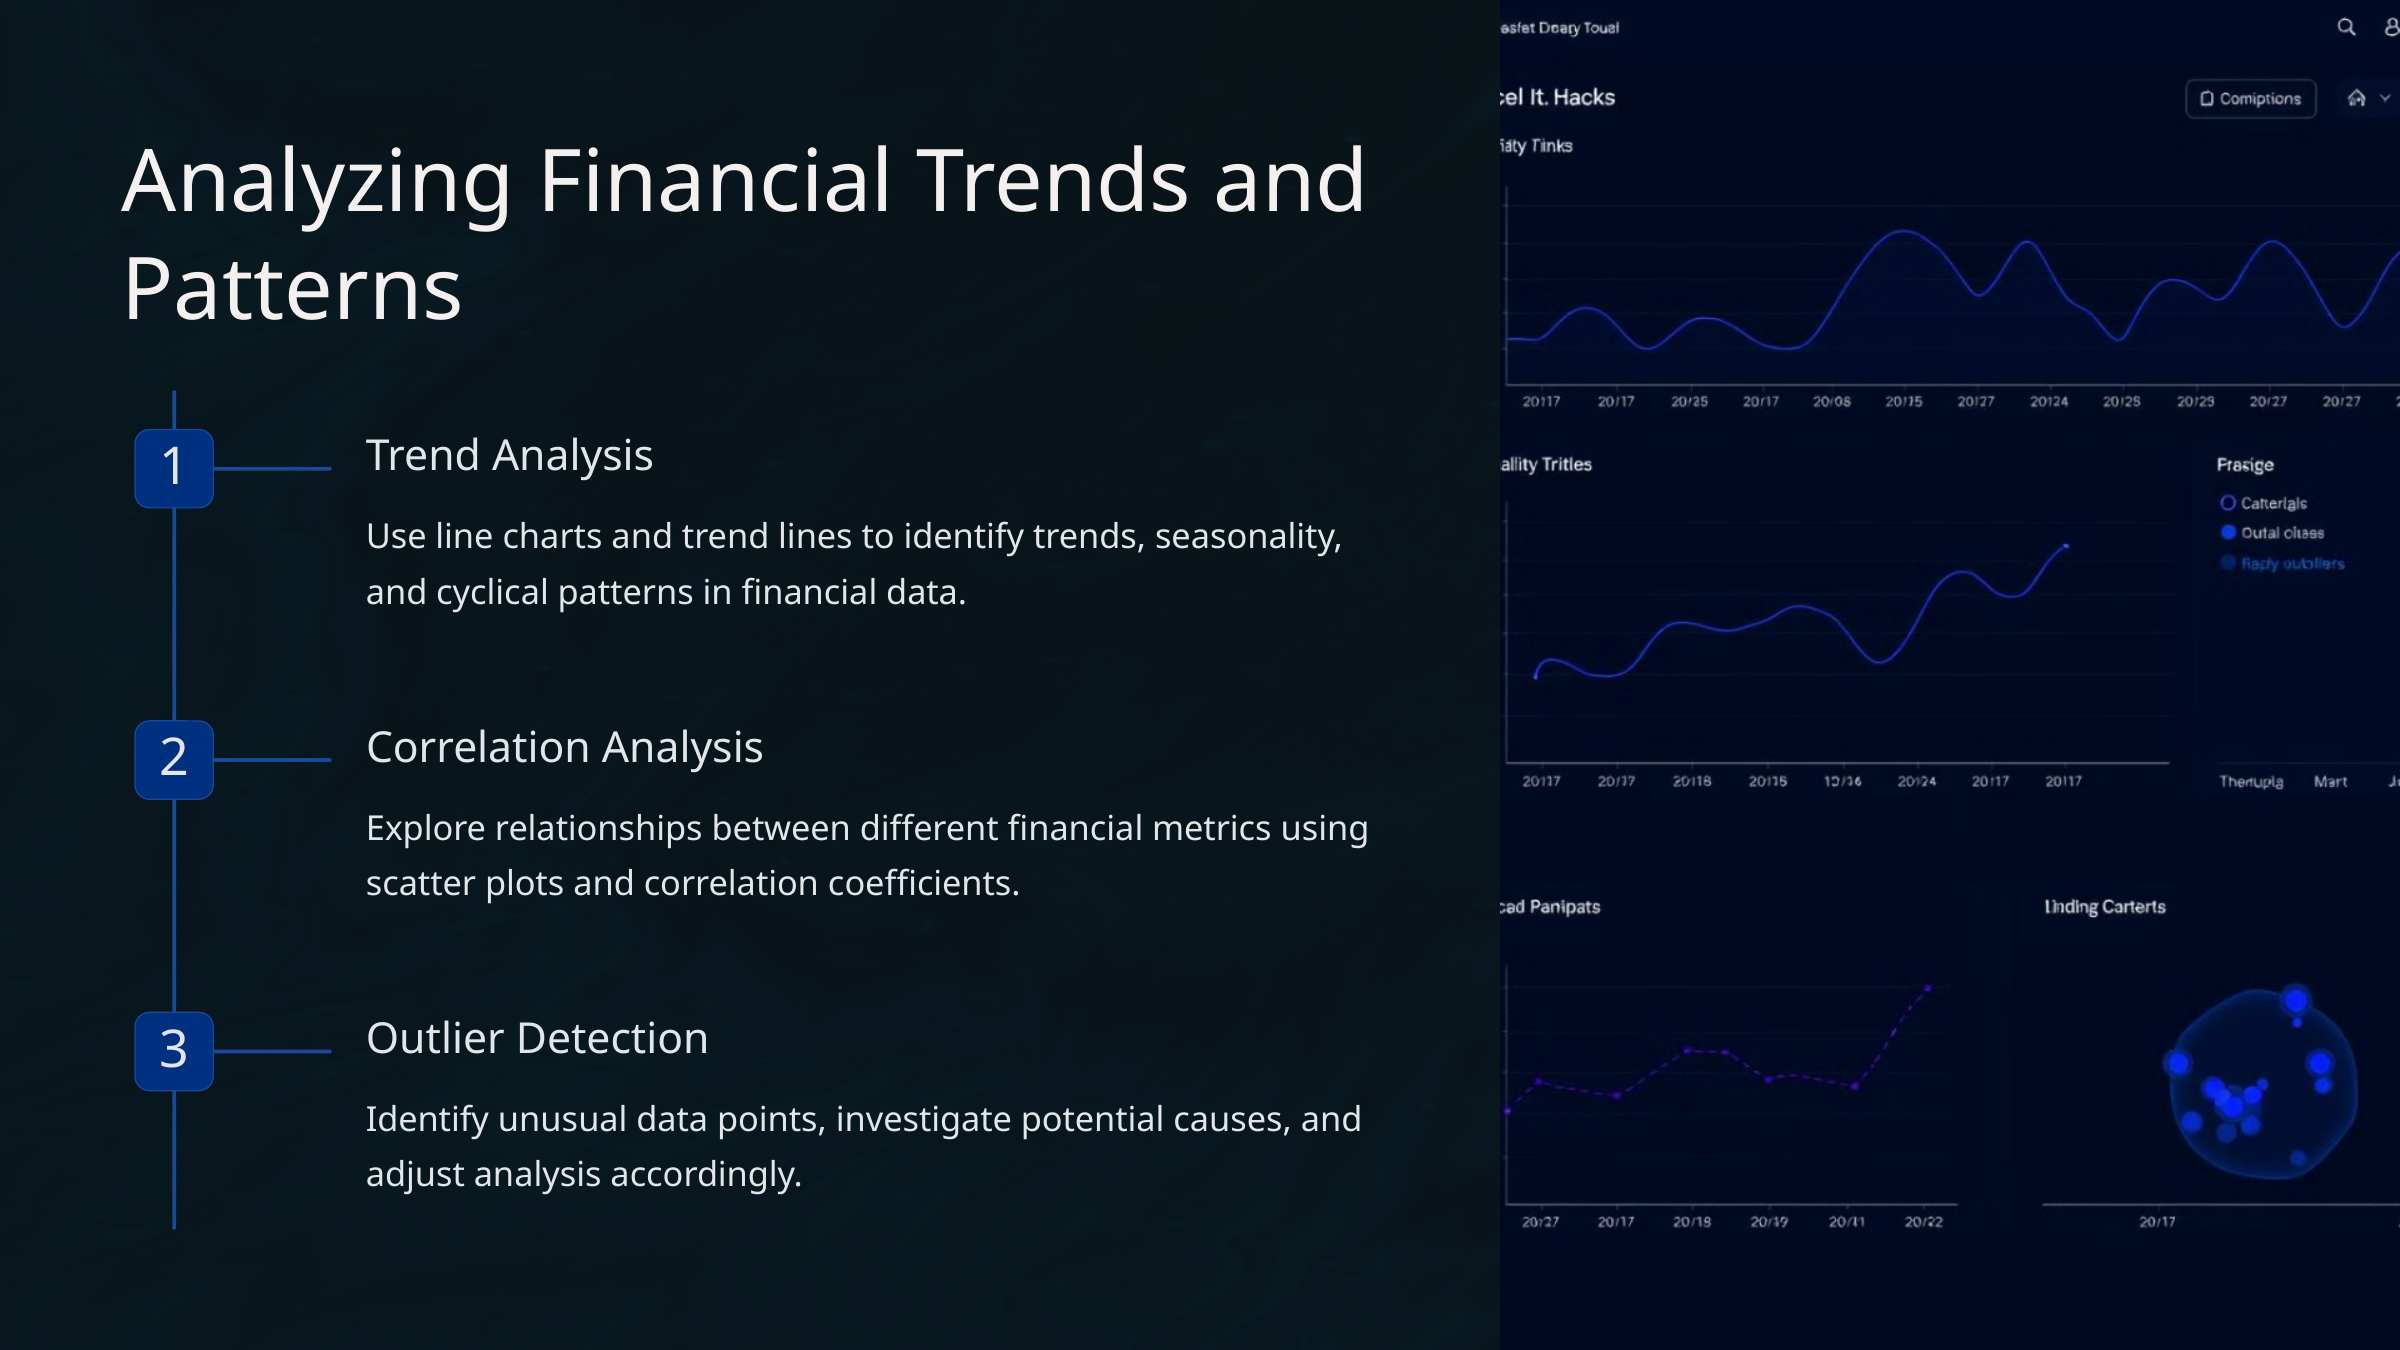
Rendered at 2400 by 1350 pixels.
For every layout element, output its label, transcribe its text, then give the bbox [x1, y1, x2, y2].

text_box 3 [159, 1025, 189, 1078]
text_box Analyzing Financial Trends and Patterns [121, 120, 1378, 338]
text_box [172, 508, 177, 720]
text_box Explore relationships between different financial metrics using scatter plots and correlation coefficients. [365, 791, 1378, 904]
text_box Correlation Analysis [365, 716, 803, 771]
text_box [172, 800, 177, 1012]
text_box [172, 390, 177, 429]
text_box Outlier Detection [365, 1007, 802, 1063]
text_box [214, 758, 332, 762]
text_box Use line charts and trend lines to identify trends, seasonality, and cyclical patterns in financial data. [365, 500, 1378, 612]
text_box [134, 720, 214, 800]
text_box [214, 1049, 332, 1054]
text_box [134, 1012, 214, 1091]
text_box [172, 1091, 177, 1230]
text_box 2 [158, 733, 190, 787]
text_box Trend Analysis [365, 425, 802, 480]
picture [1499, 0, 2400, 1350]
text_box [134, 429, 214, 508]
text_box Identify unusual data points, investigate potential causes, and adjust analysis accordingly. [365, 1083, 1378, 1195]
text_box 1 [162, 442, 186, 495]
text_box [214, 466, 332, 471]
